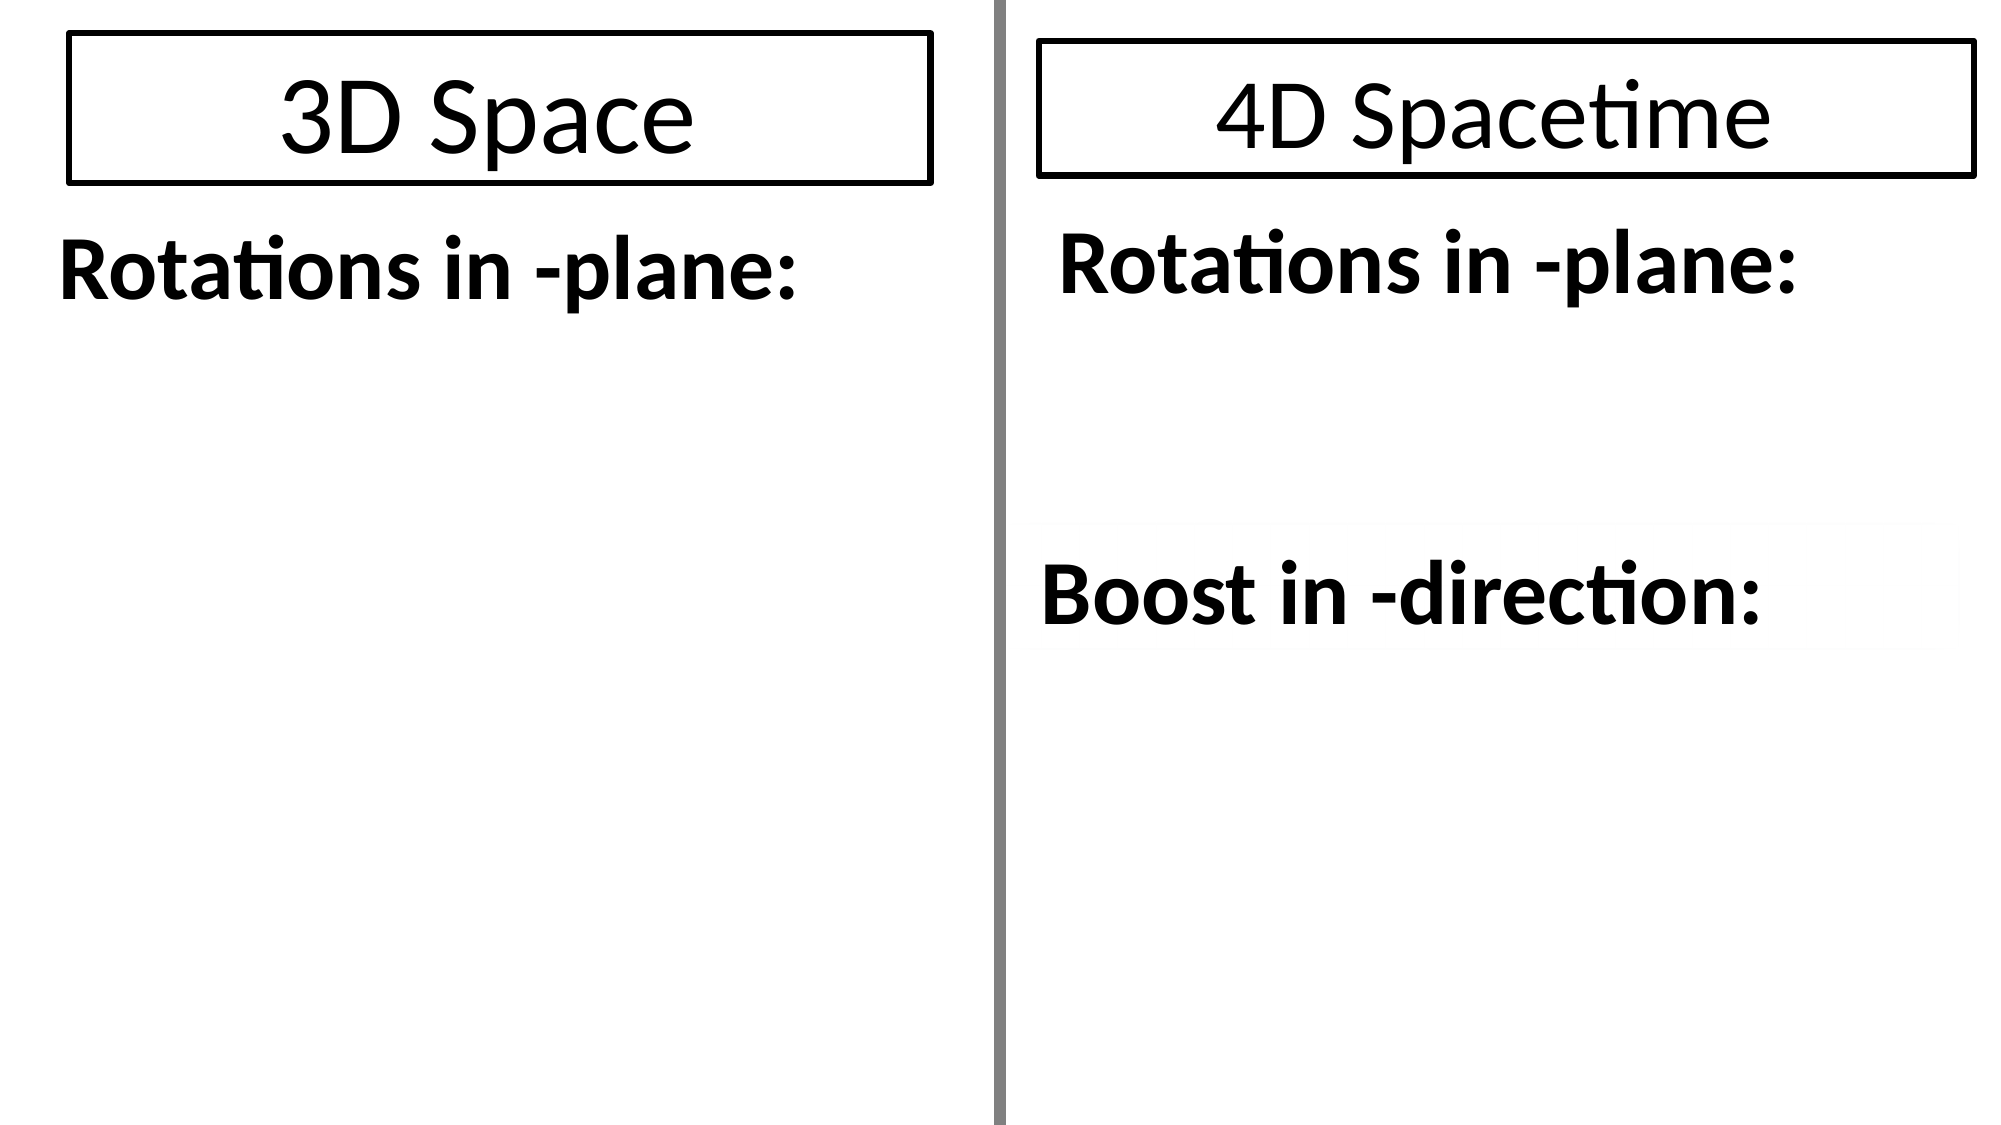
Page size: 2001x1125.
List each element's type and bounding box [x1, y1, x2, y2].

text_box [1038, 557, 1926, 616]
text_box [1030, 549, 1935, 624]
text_box [1033, 552, 1931, 621]
